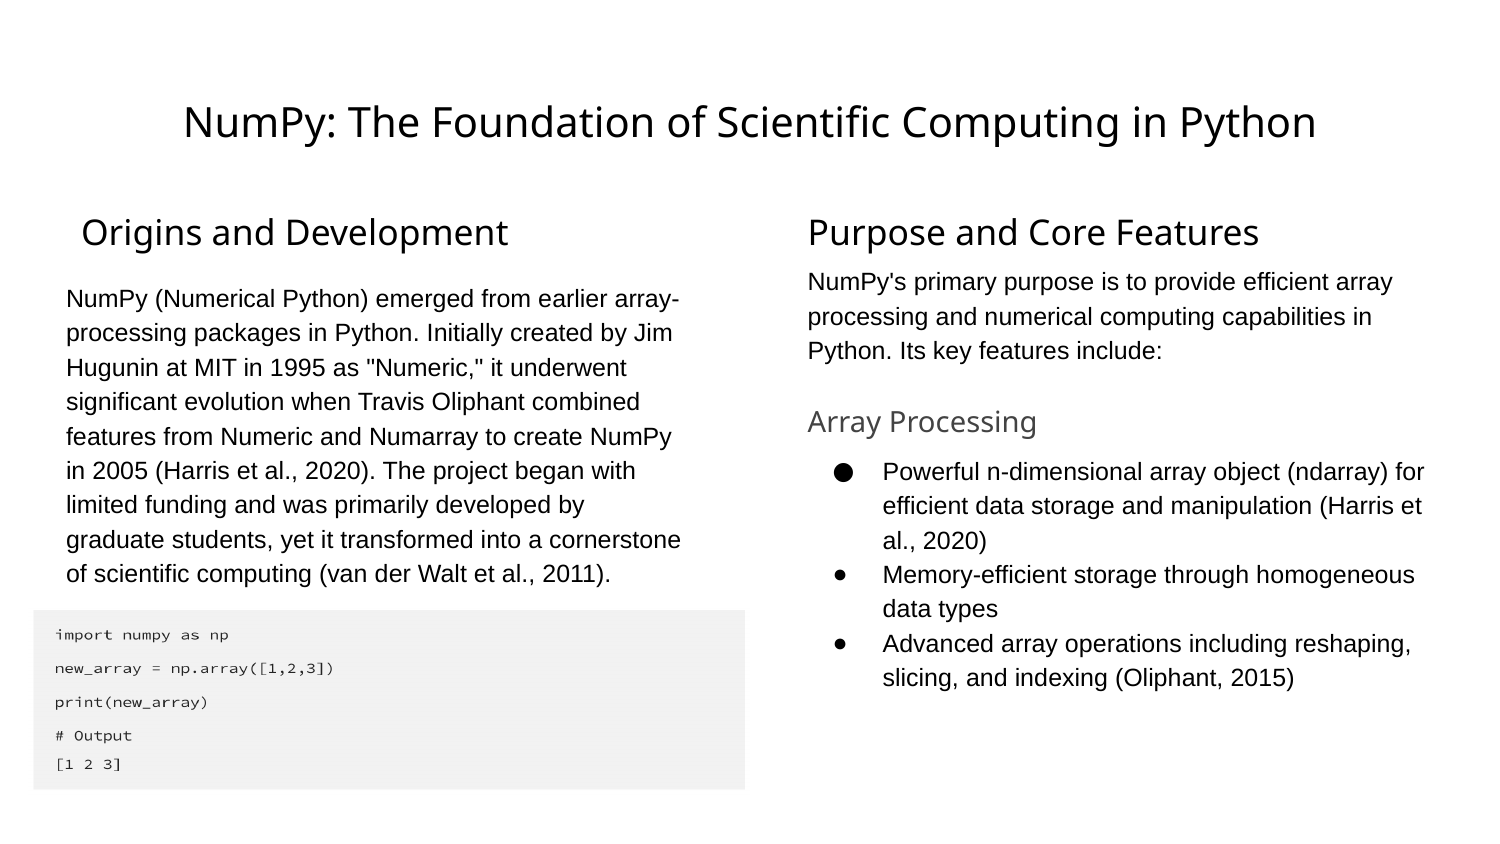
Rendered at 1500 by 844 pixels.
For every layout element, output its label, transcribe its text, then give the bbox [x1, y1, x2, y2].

title NumPy: The Foundation of Scientific Computing in Python [51, 72, 1449, 167]
list Origins and Development NumPy (Numerical Python) emerged from earlier array-processing packages in Python. Initially created by Jim Hugunin at MIT in 1995 as "Numeric," it underwent significant evolution when Travis Oliphant combined features from Numeric and Numarray to create NumPy in 2005 (Harris et al., 2020). The project began with limited funding and was primarily developed by graduate students, yet it transformed into a cornerstone of scientific computing (van der Walt et al., 2011). [51, 189, 708, 602]
picture [28, 604, 751, 795]
list Purpose and Core Features NumPy's primary purpose is to provide efficient array processing and numerical computing capabilities in Python. Its key features include: Array Processing Powerful n-dimensional array object (ndarray) for efficient data storage and manipulation (Harris et al., 2020) Memory-efficient storage through homogeneous data types Advanced array operations including reshaping, slicing, and indexing (Oliphant, 2015) [792, 189, 1449, 750]
